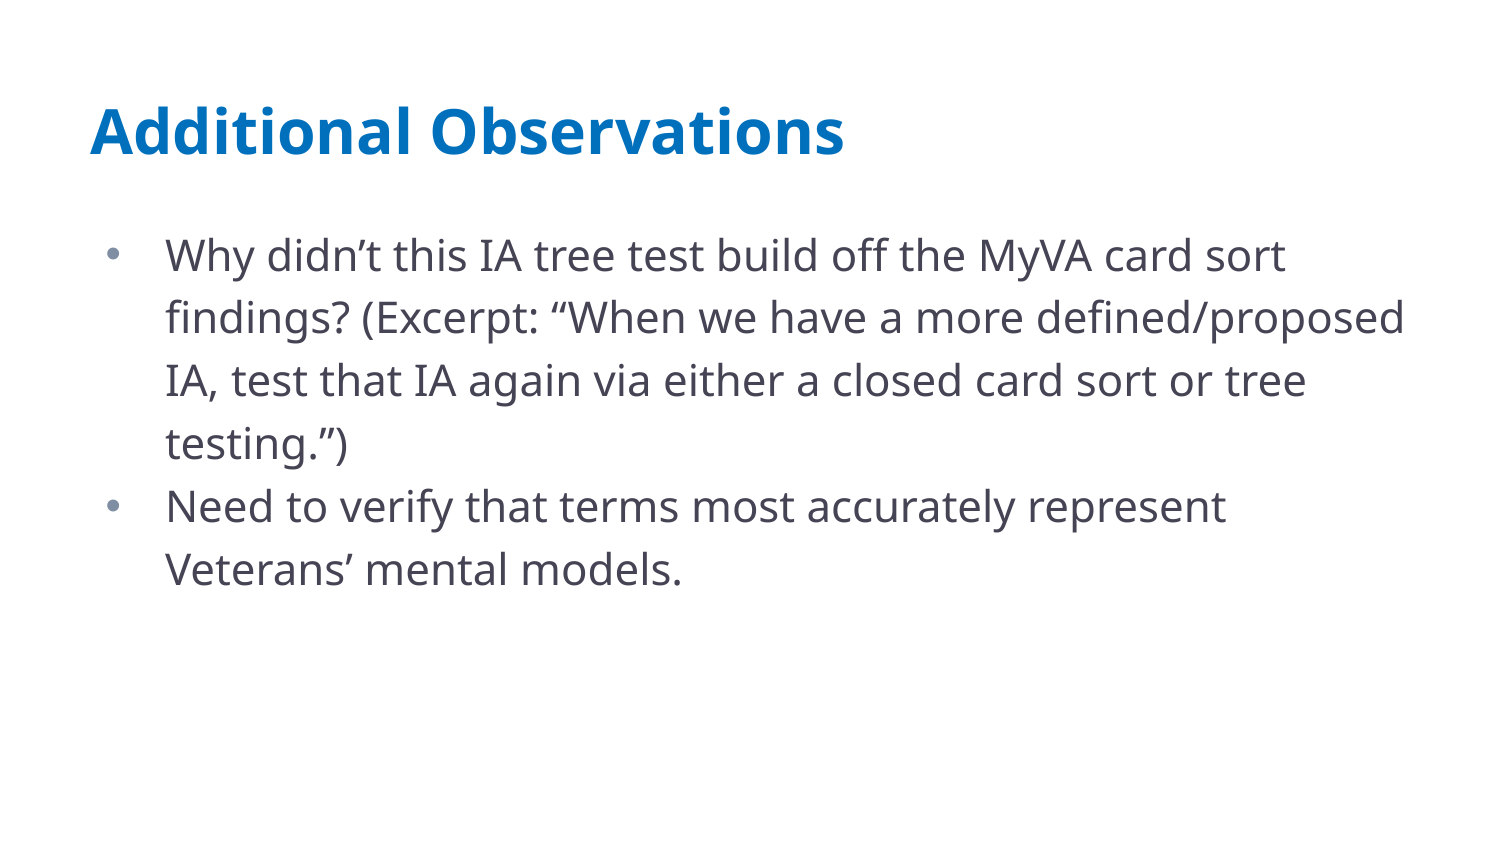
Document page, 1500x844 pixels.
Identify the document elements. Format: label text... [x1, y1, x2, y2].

list Why didn’t this IA tree test build off the MyVA card sort findings? (Excerpt: “When we have a more defined/proposed IA, test that IA again via either a closed card sort or tree testing.”) Need to verify that terms most accurately represent Veterans’ mental models. [75, 209, 1425, 760]
title Additional Observations [75, 84, 1425, 188]
